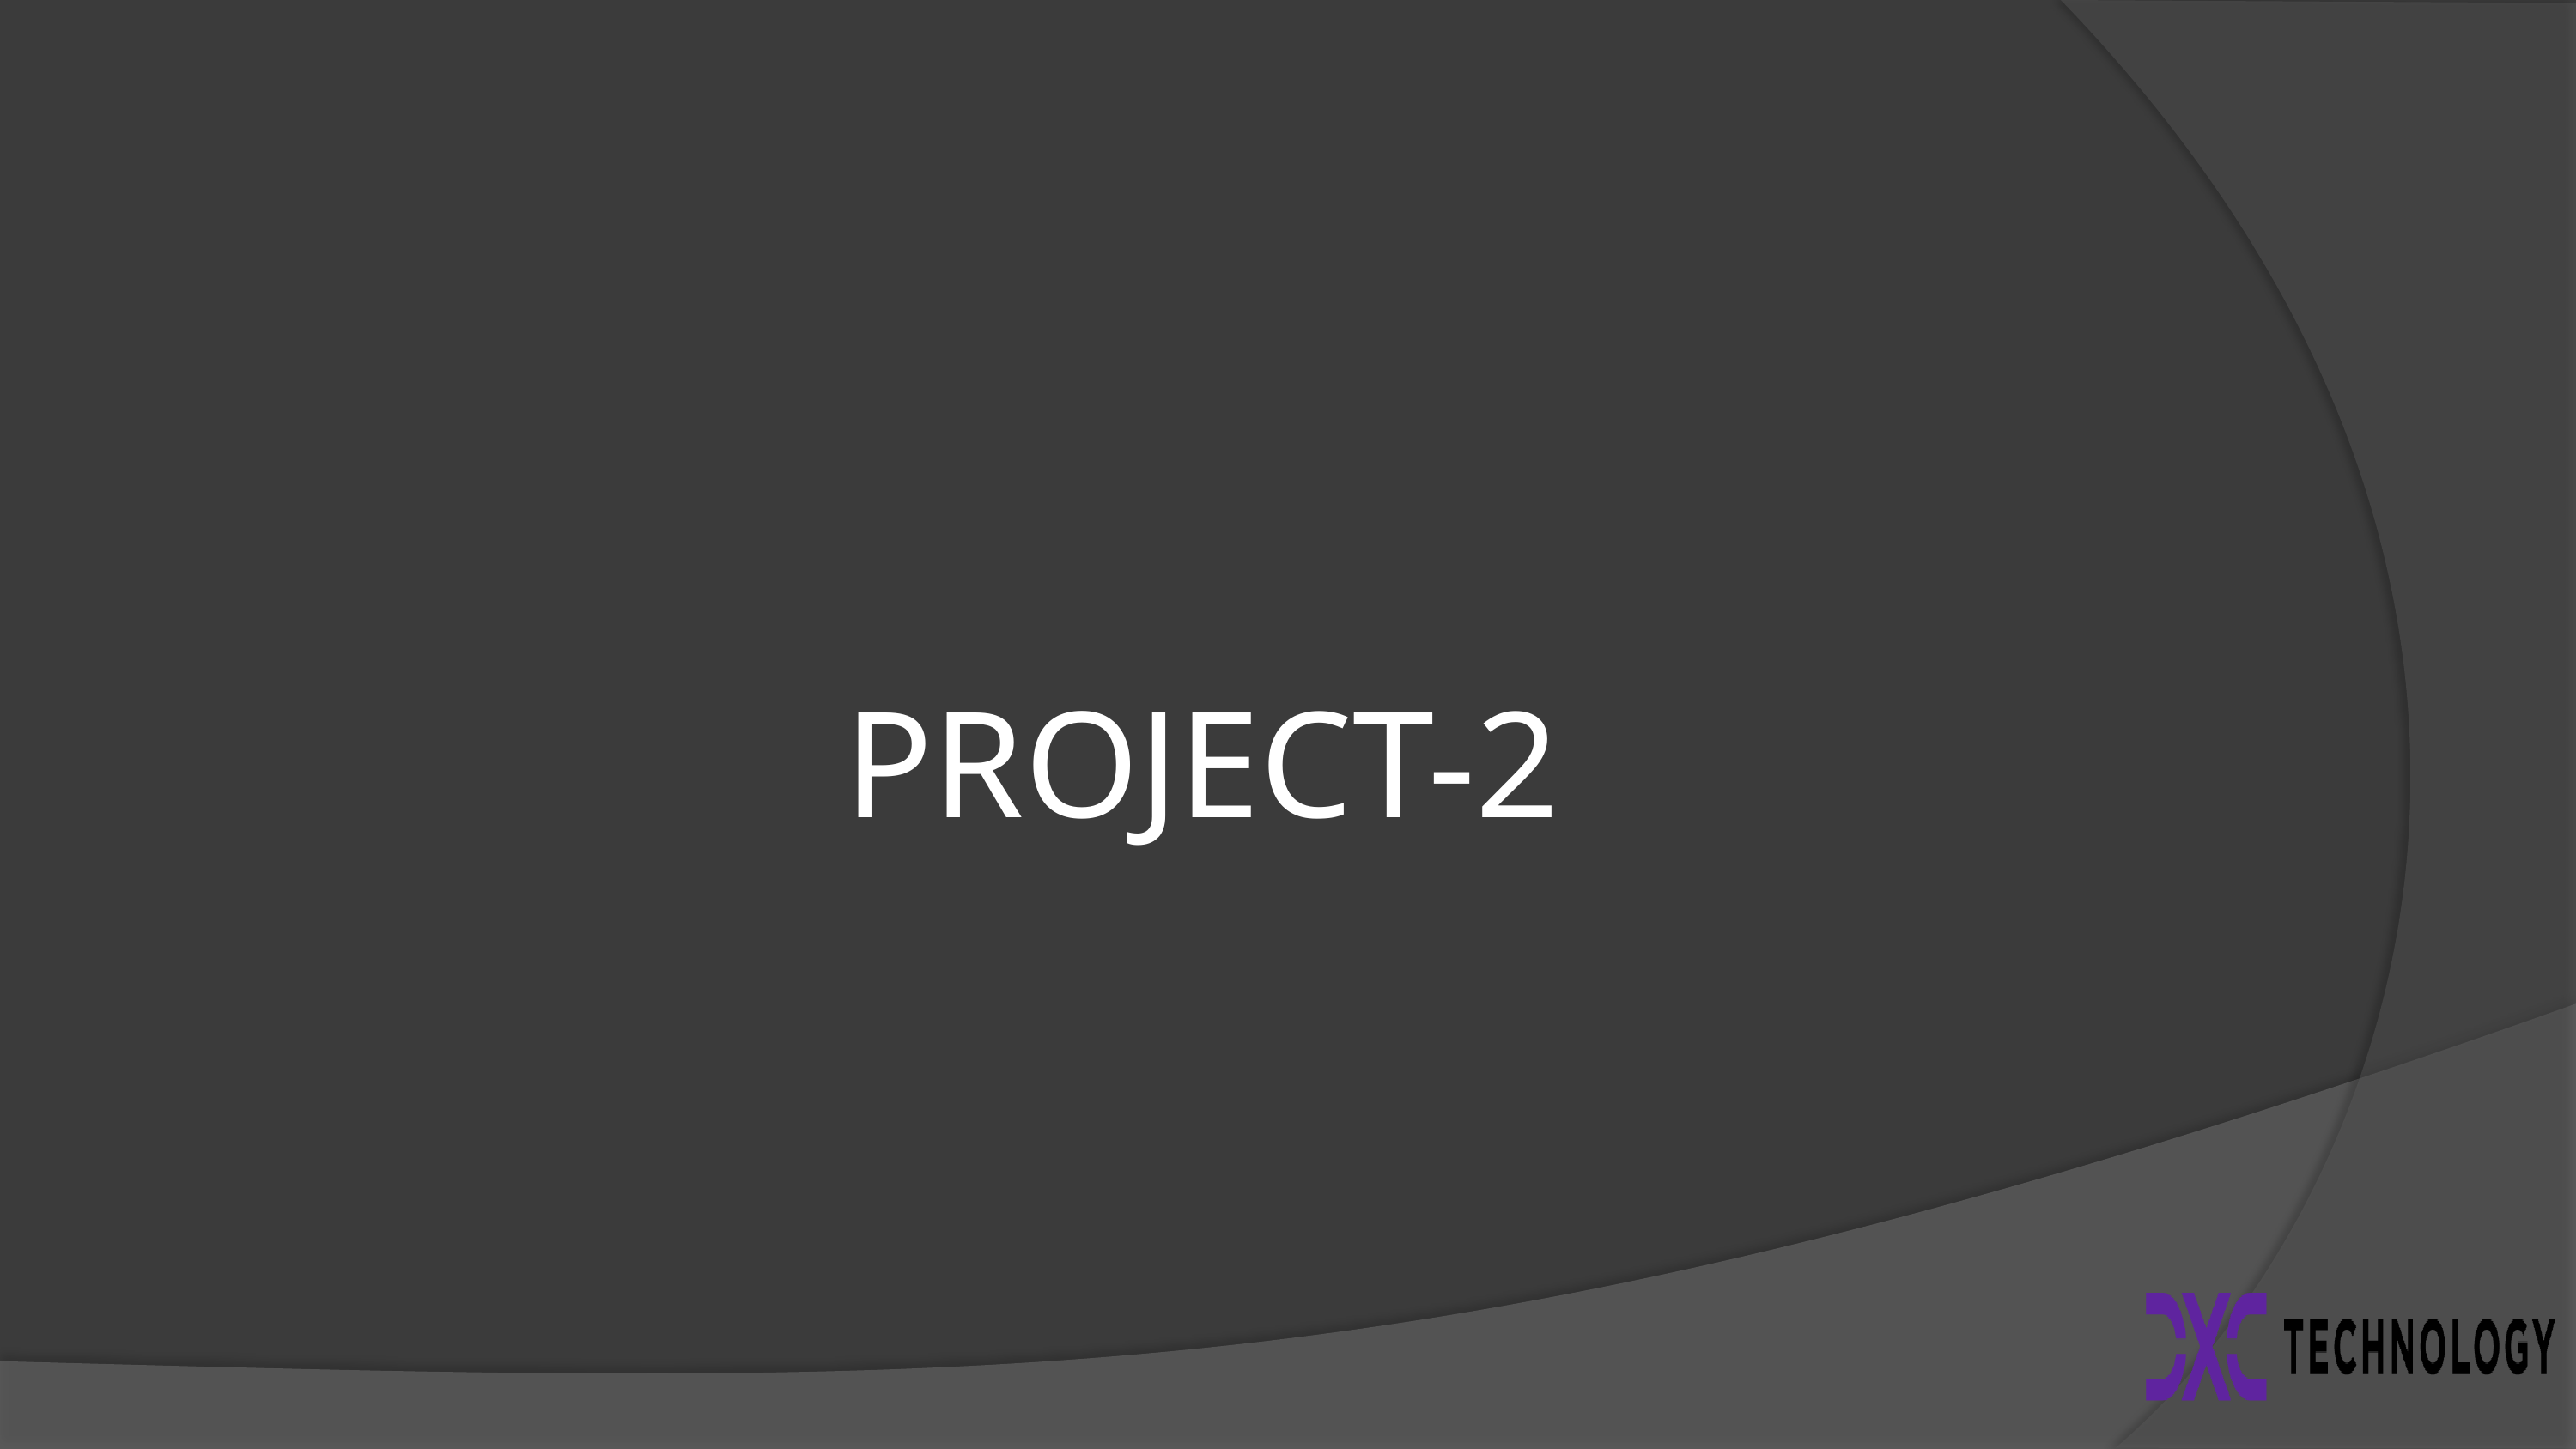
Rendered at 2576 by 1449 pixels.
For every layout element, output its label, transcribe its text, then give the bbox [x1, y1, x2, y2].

title PROJECT-2 [149, 638, 2254, 880]
picture [2124, 1246, 2576, 1449]
